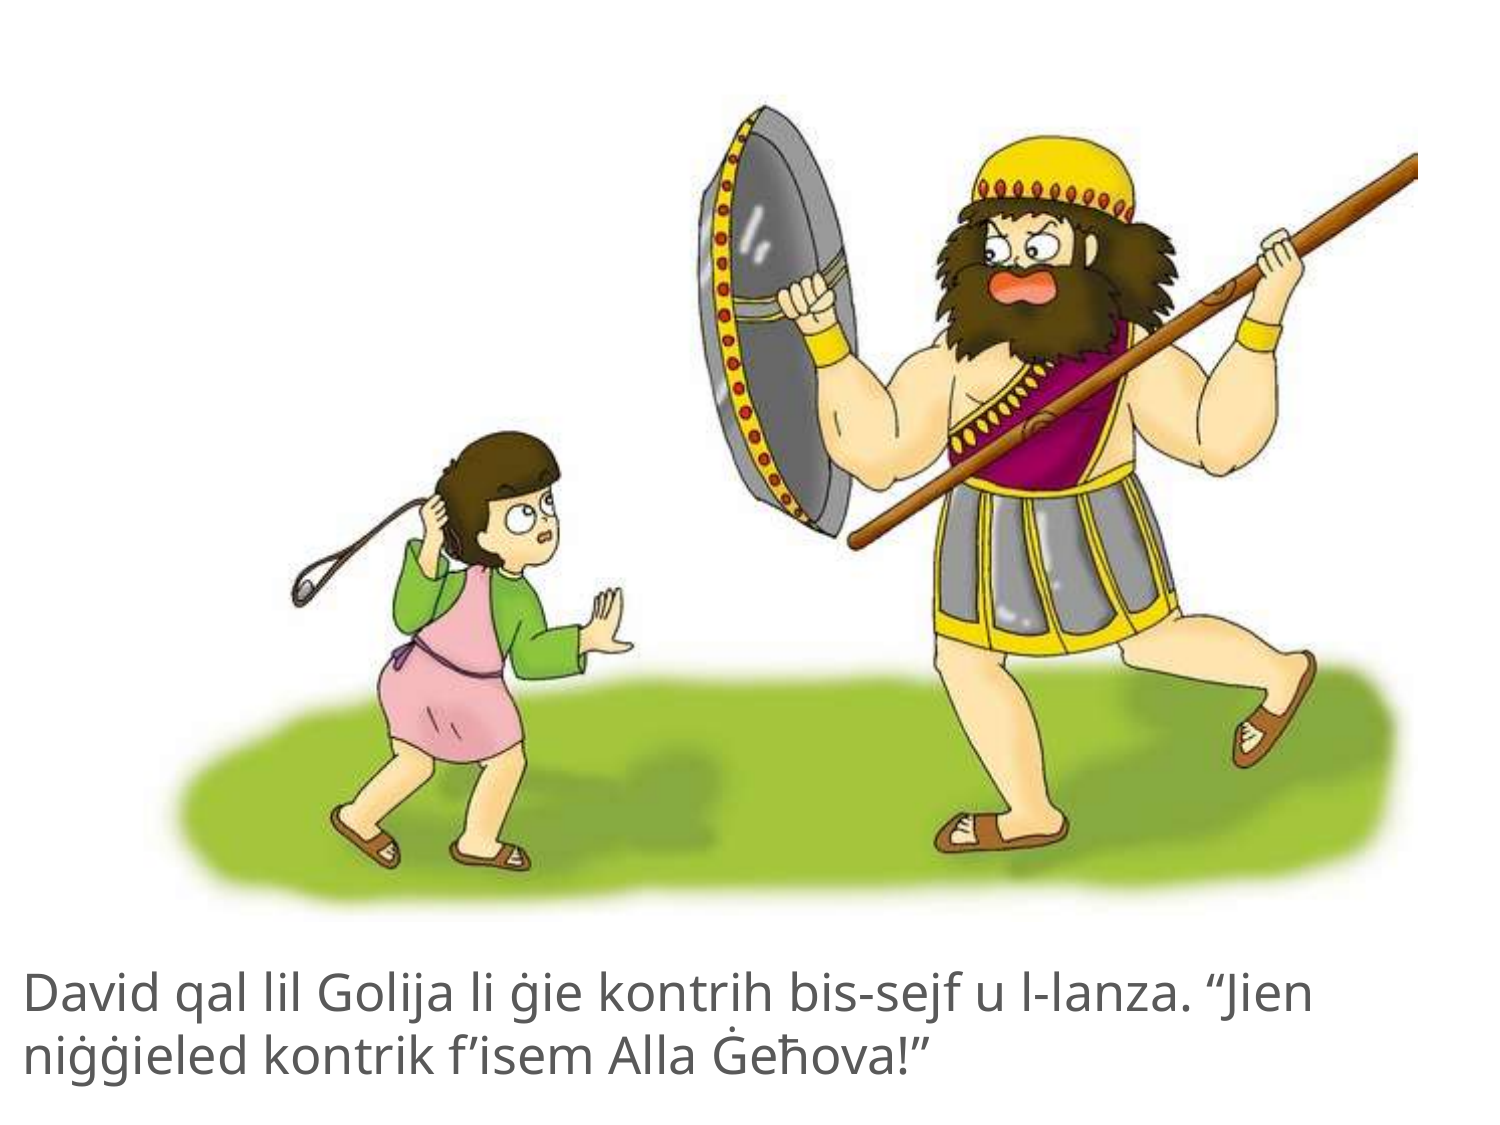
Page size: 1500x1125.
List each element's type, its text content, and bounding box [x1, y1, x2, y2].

picture [111, 30, 1418, 922]
text_box David qal lil Golija li ġie kontrih bis-sejf u l-lanza. “Jien niġġieled kontrik f’isem Alla Ġeħova!” [7, 952, 1493, 1092]
